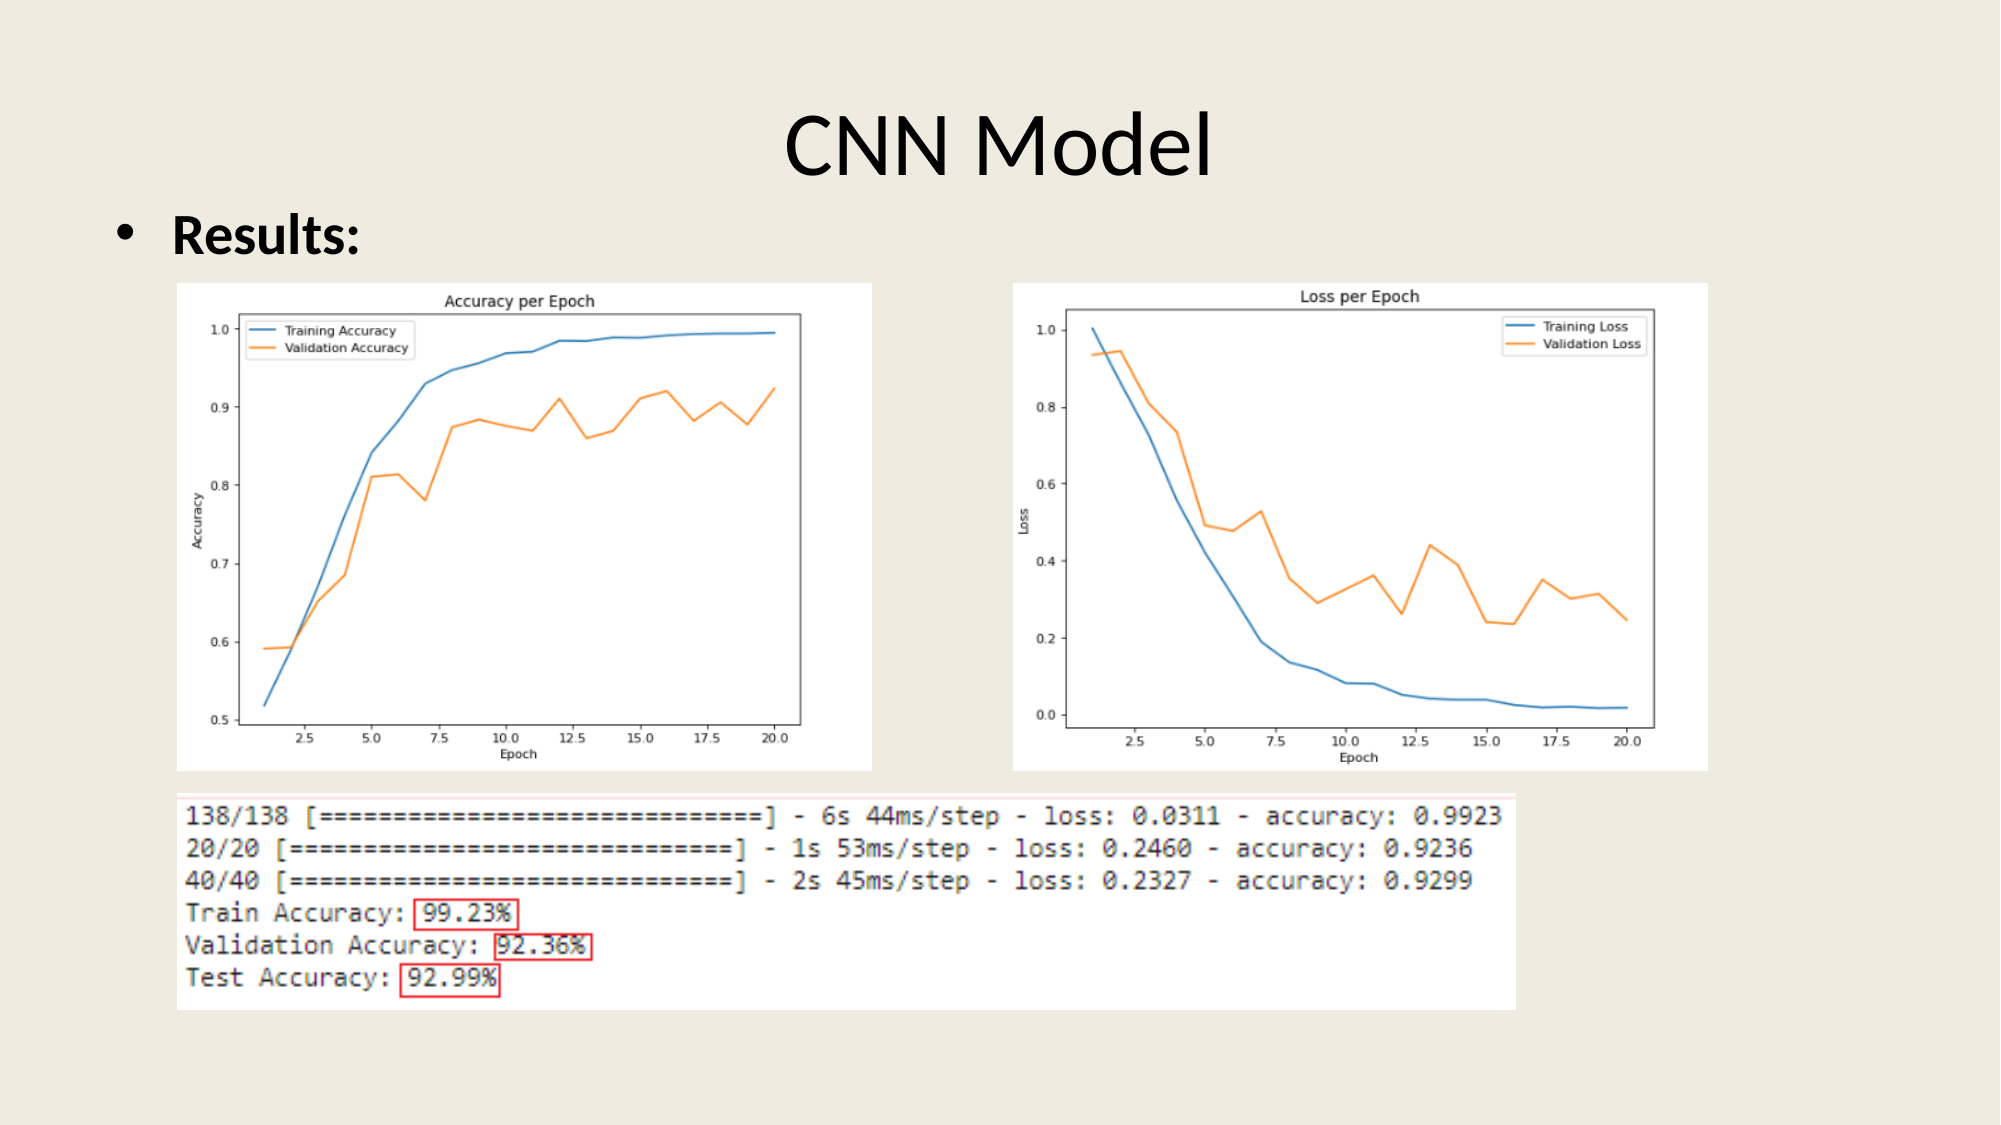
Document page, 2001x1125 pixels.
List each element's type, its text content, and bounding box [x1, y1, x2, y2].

picture [177, 283, 872, 771]
picture [1013, 283, 1708, 771]
picture [177, 793, 1516, 1010]
title CNN Model [99, 45, 1900, 233]
list Results: [82, 188, 1137, 332]
